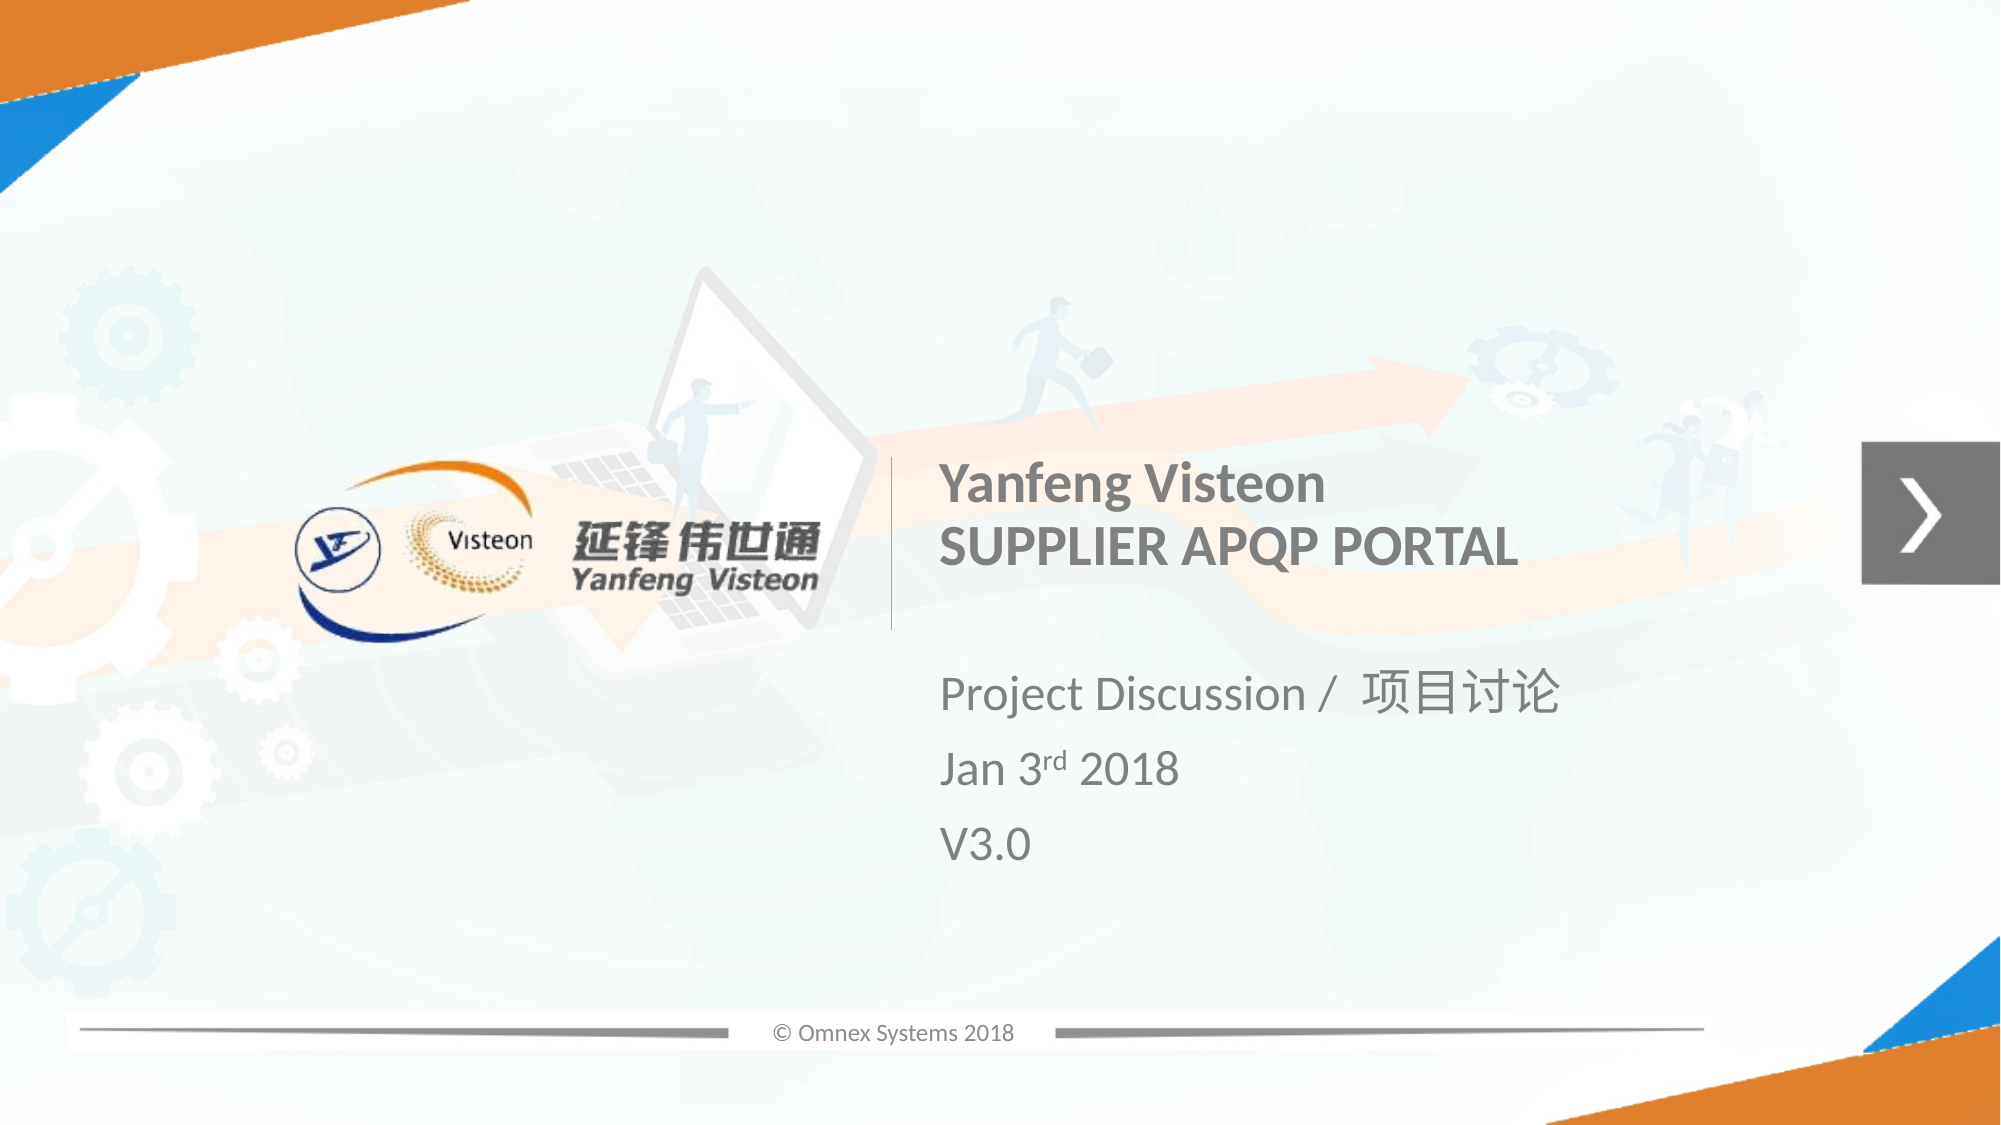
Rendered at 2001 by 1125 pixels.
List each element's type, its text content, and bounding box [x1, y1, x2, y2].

picture [0, 0, 2001, 1125]
title Yanfeng Visteon SUPPLIER APQP PORTAL [924, 444, 1767, 658]
subtitle Project Discussion / 项目讨论 Jan 3rd 2018 V3.0 [924, 659, 1832, 932]
